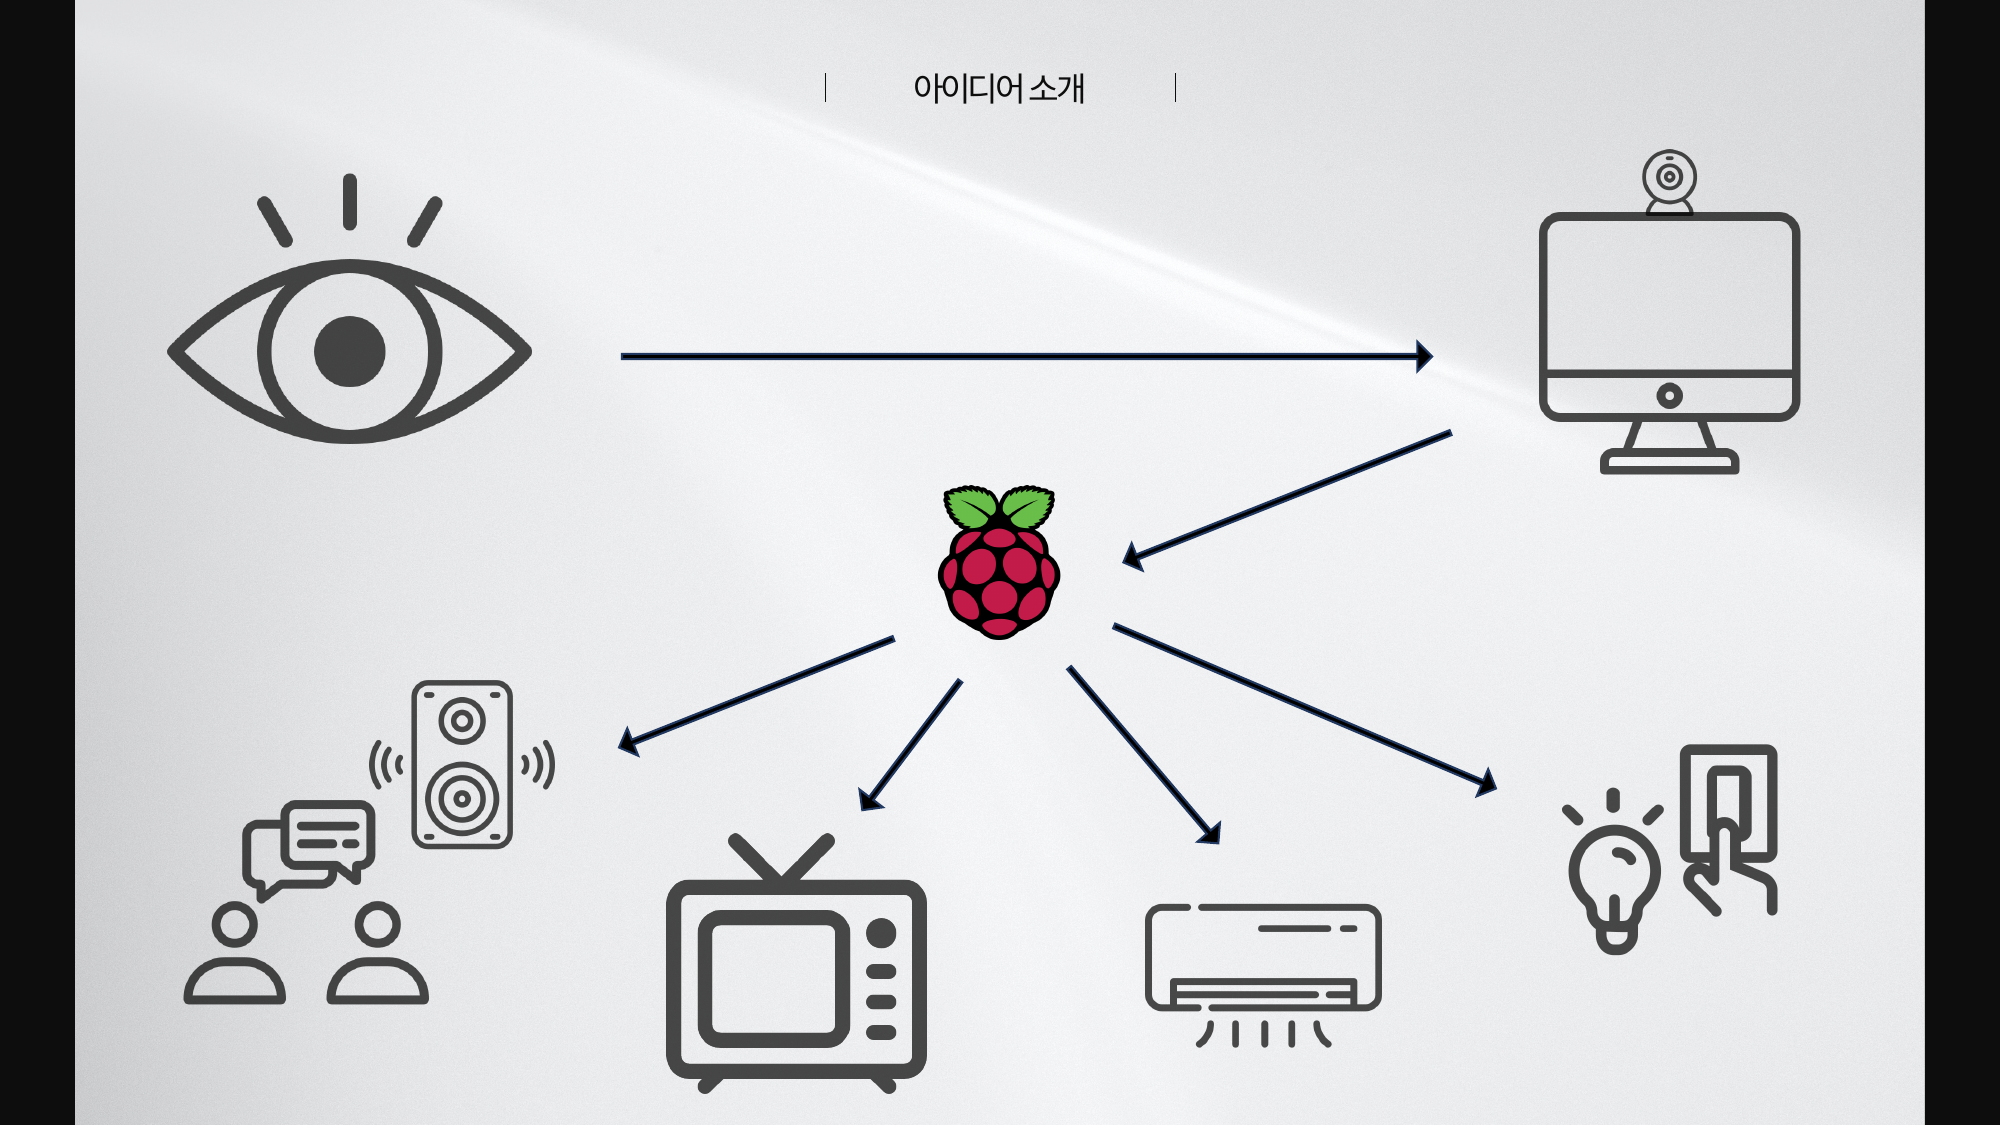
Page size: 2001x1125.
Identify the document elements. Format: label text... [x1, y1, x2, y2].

text_box 아이디어 소개 [898, 61, 1102, 116]
picture [167, 126, 532, 491]
text_box [1111, 622, 1498, 799]
text_box [858, 677, 964, 812]
picture [1543, 723, 1796, 976]
text_box [1065, 664, 1222, 845]
picture [922, 485, 1076, 640]
text_box [0, 0, 76, 1125]
text_box [620, 339, 1434, 374]
picture [1529, 149, 1809, 483]
picture [163, 671, 555, 1045]
picture [1145, 857, 1382, 1094]
text_box [617, 634, 896, 758]
text_box [1924, 0, 2000, 1125]
picture [666, 833, 927, 1094]
text_box 가상 키보드 [76, 0, 1924, 1125]
text_box [1122, 428, 1453, 573]
